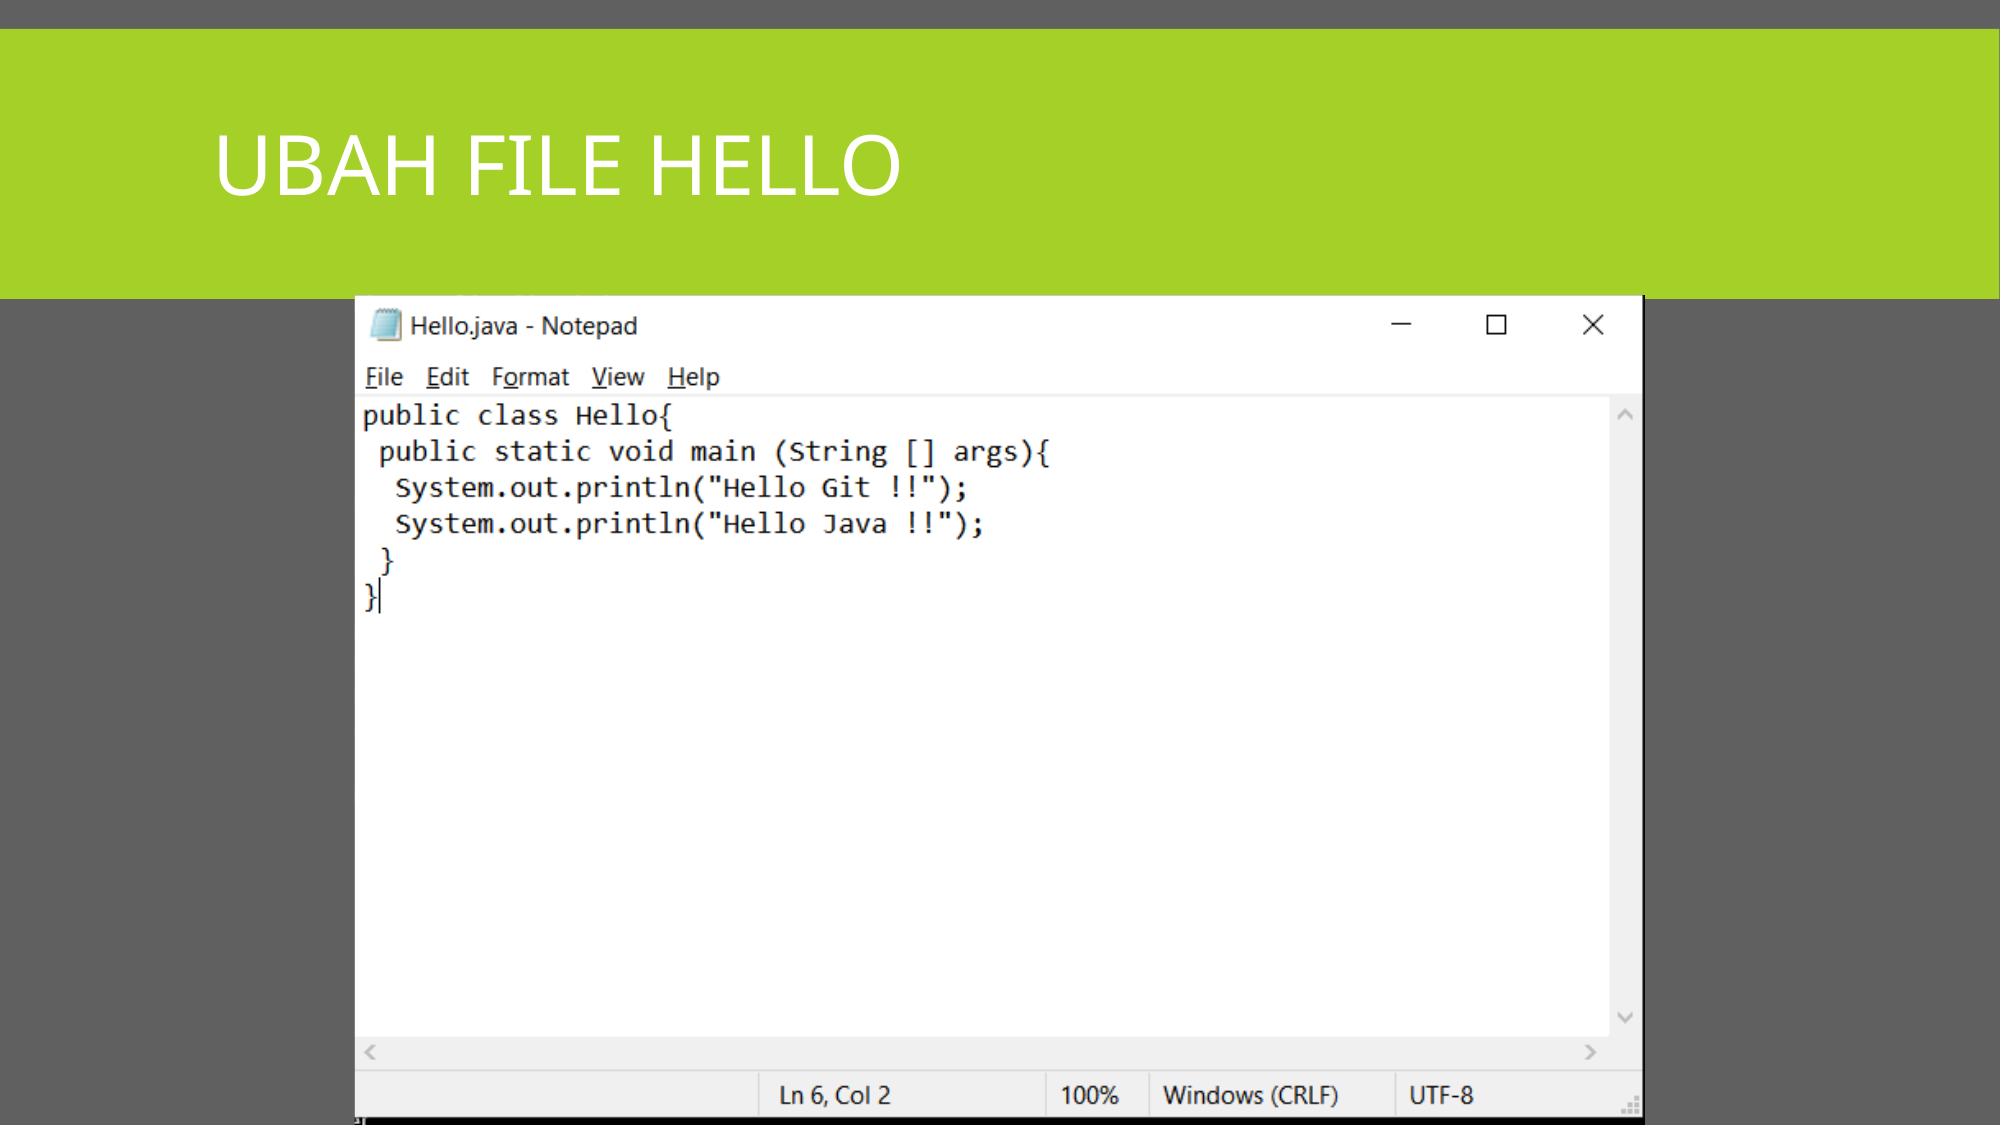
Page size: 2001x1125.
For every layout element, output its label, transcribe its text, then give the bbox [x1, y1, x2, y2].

picture [354, 294, 1646, 1125]
title UBAH File Hello [197, 46, 1803, 295]
